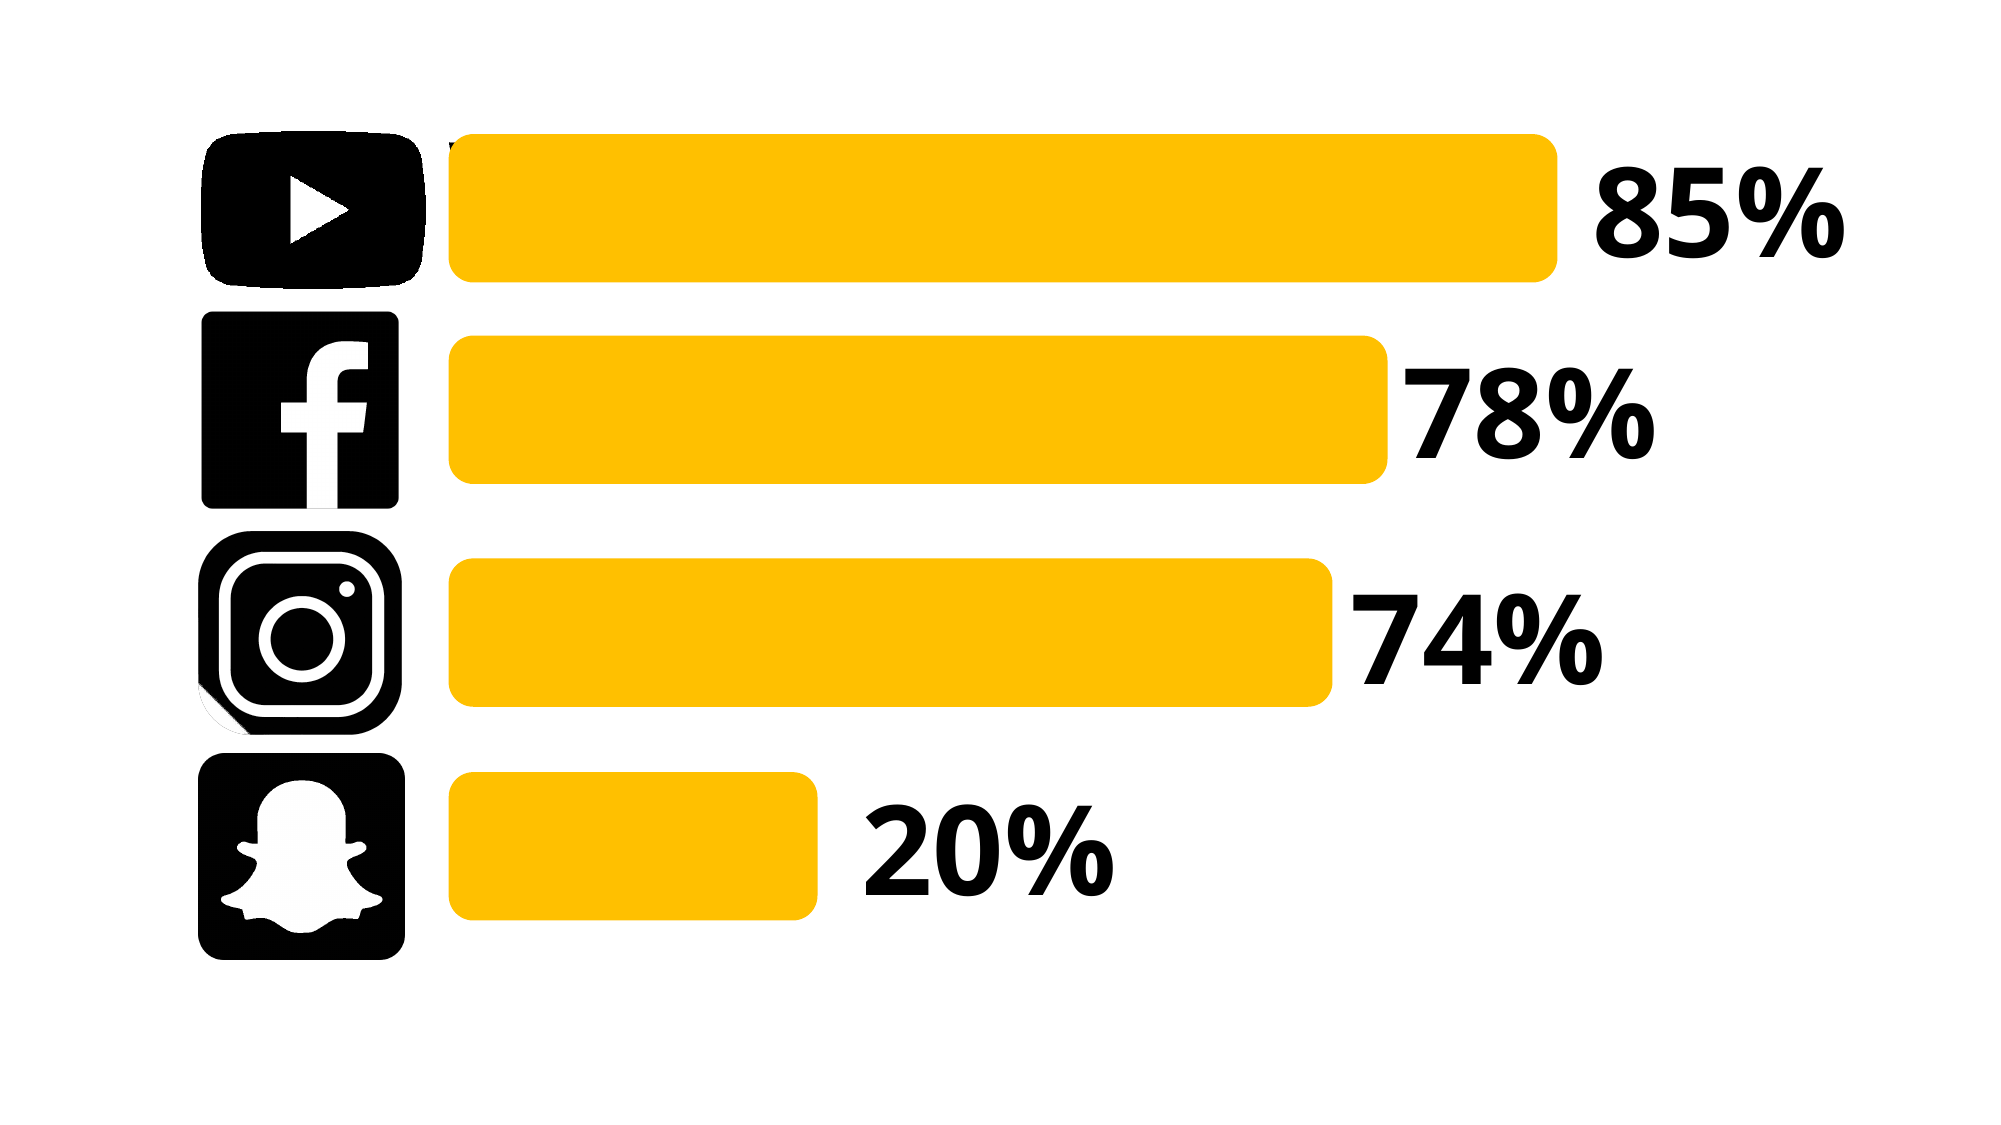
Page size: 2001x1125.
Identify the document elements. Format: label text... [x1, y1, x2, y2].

picture [198, 753, 405, 960]
picture [162, 122, 945, 292]
picture [198, 308, 402, 512]
picture [198, 531, 402, 735]
text_box [945, 133, 1559, 284]
text_box 74% [1335, 551, 1779, 717]
text_box 85% [1577, 124, 2000, 290]
text_box [447, 771, 819, 922]
text_box 78% [1387, 326, 1831, 492]
text_box [447, 334, 1389, 485]
text_box 20% [846, 763, 1290, 928]
text_box [447, 557, 1334, 708]
